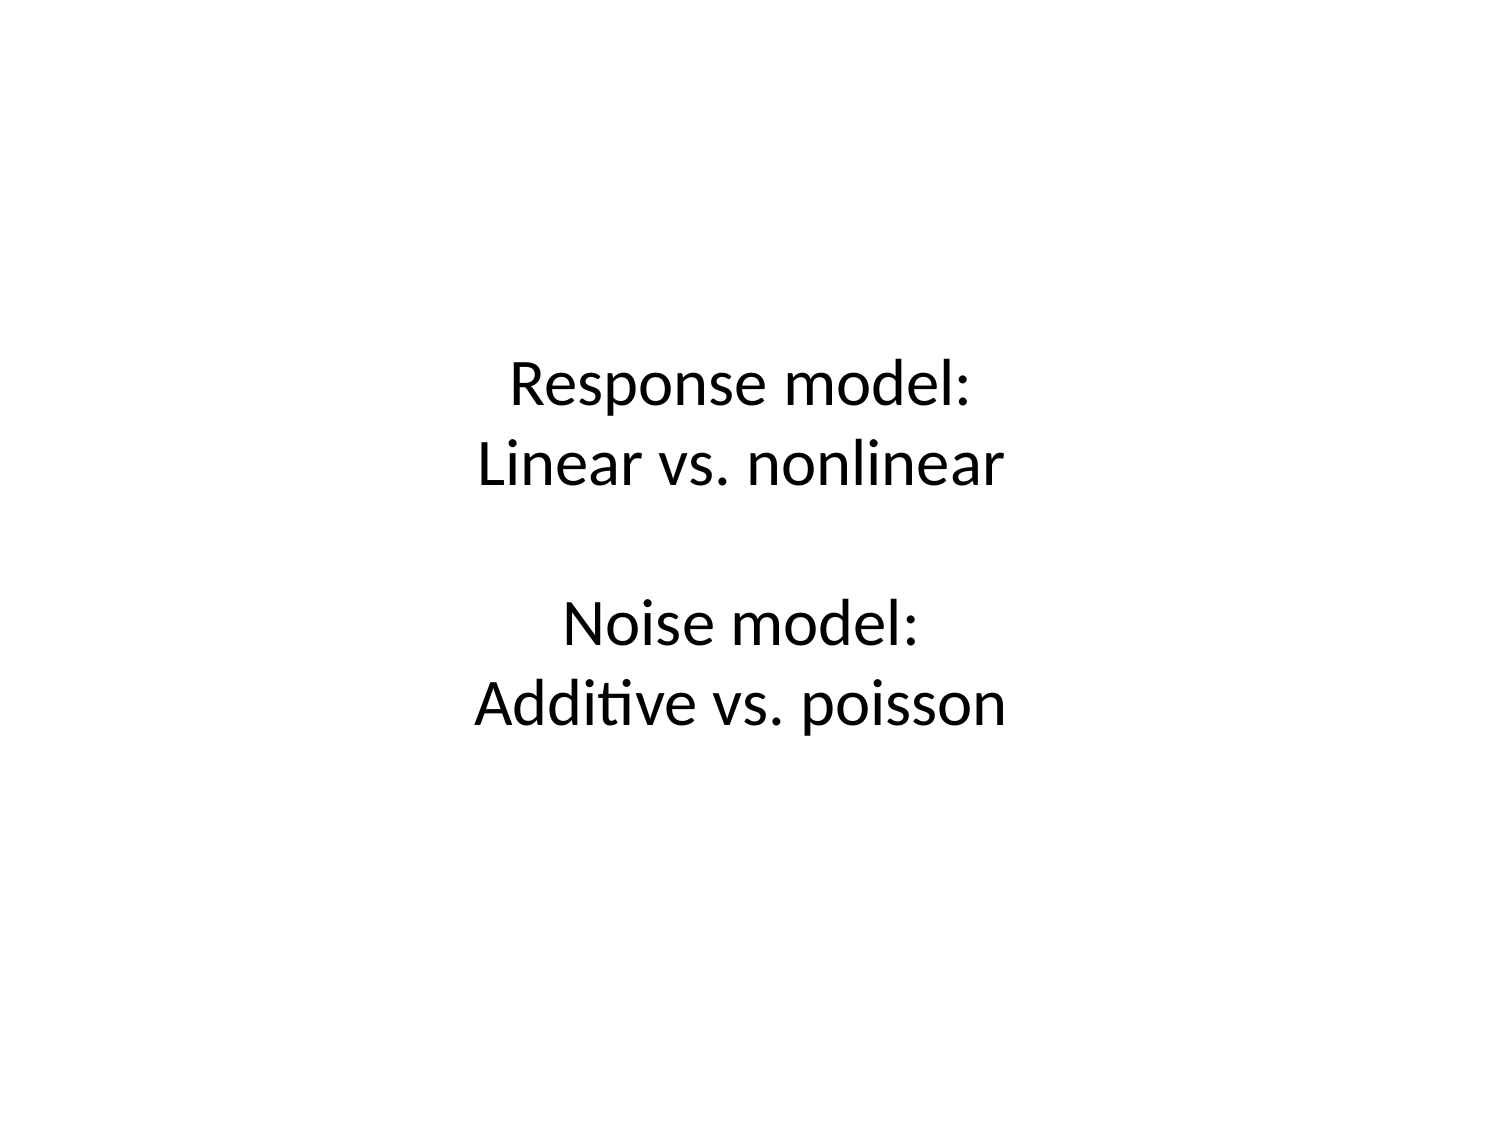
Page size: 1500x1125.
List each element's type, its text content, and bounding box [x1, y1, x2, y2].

text_box Response model: Linear vs. nonlinear Noise model: Additive vs. poisson [306, 331, 1176, 746]
